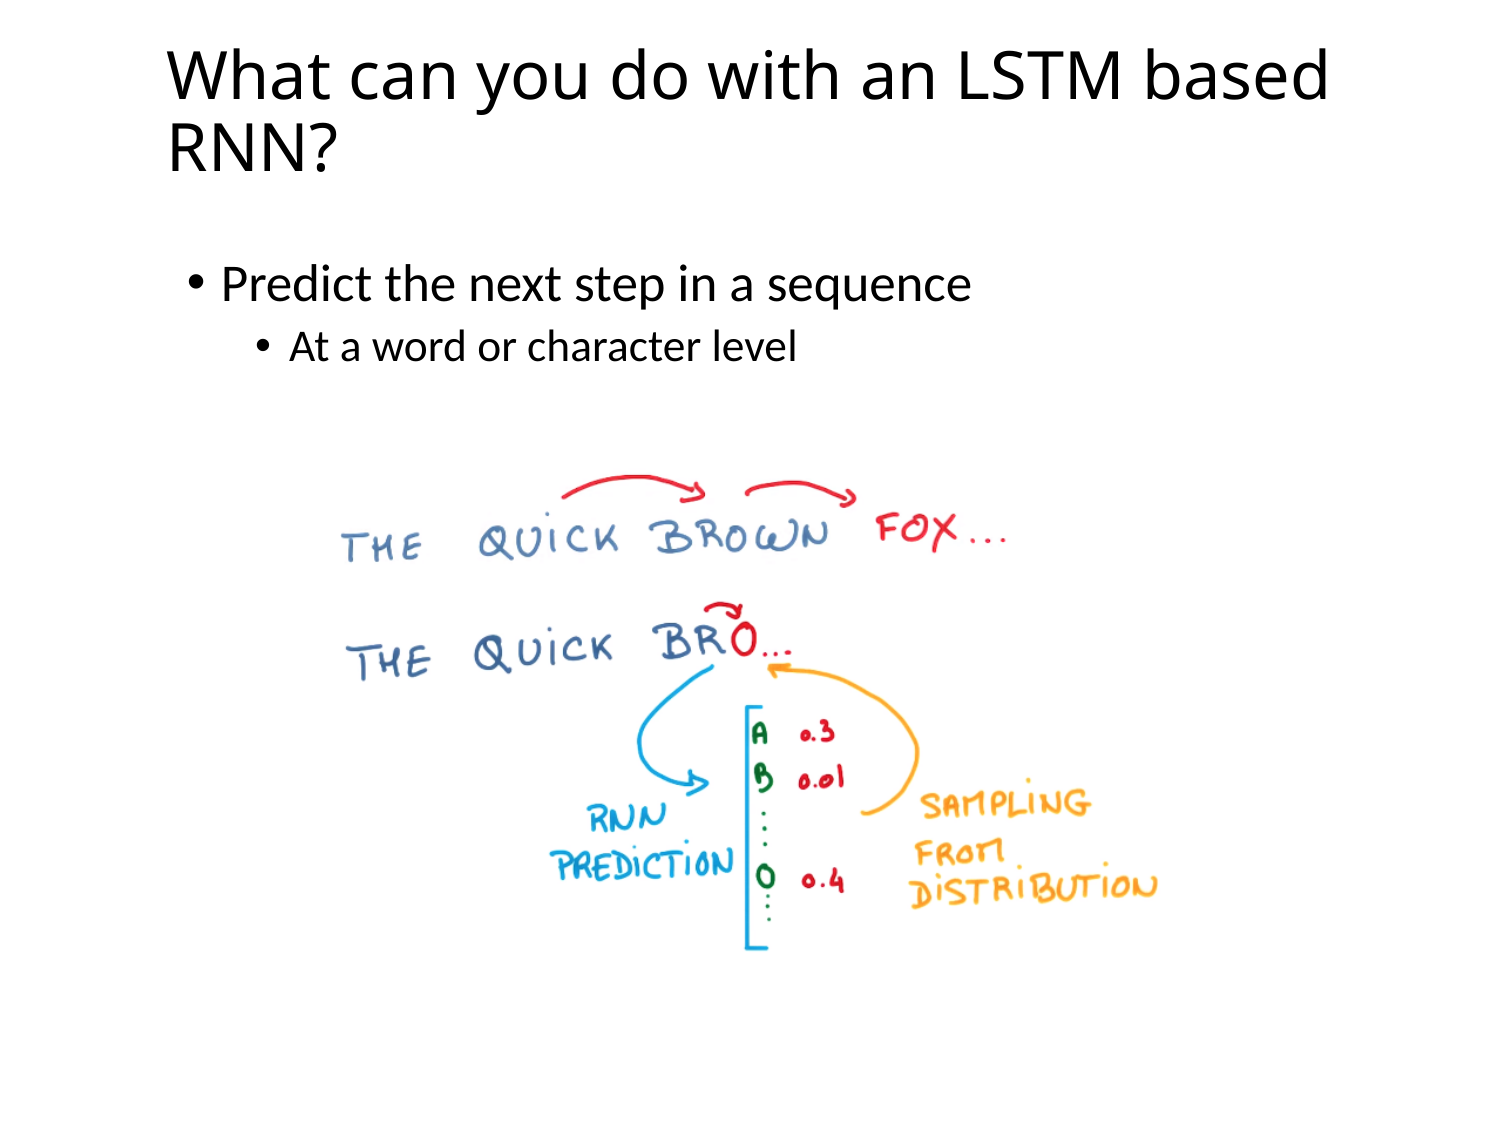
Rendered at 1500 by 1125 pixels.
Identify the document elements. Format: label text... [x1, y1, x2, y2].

picture [339, 468, 1165, 967]
title What can you do with an LSTM based RNN? [151, 43, 1483, 185]
list Predict the next step in a sequence At a word or character level [171, 248, 1429, 380]
